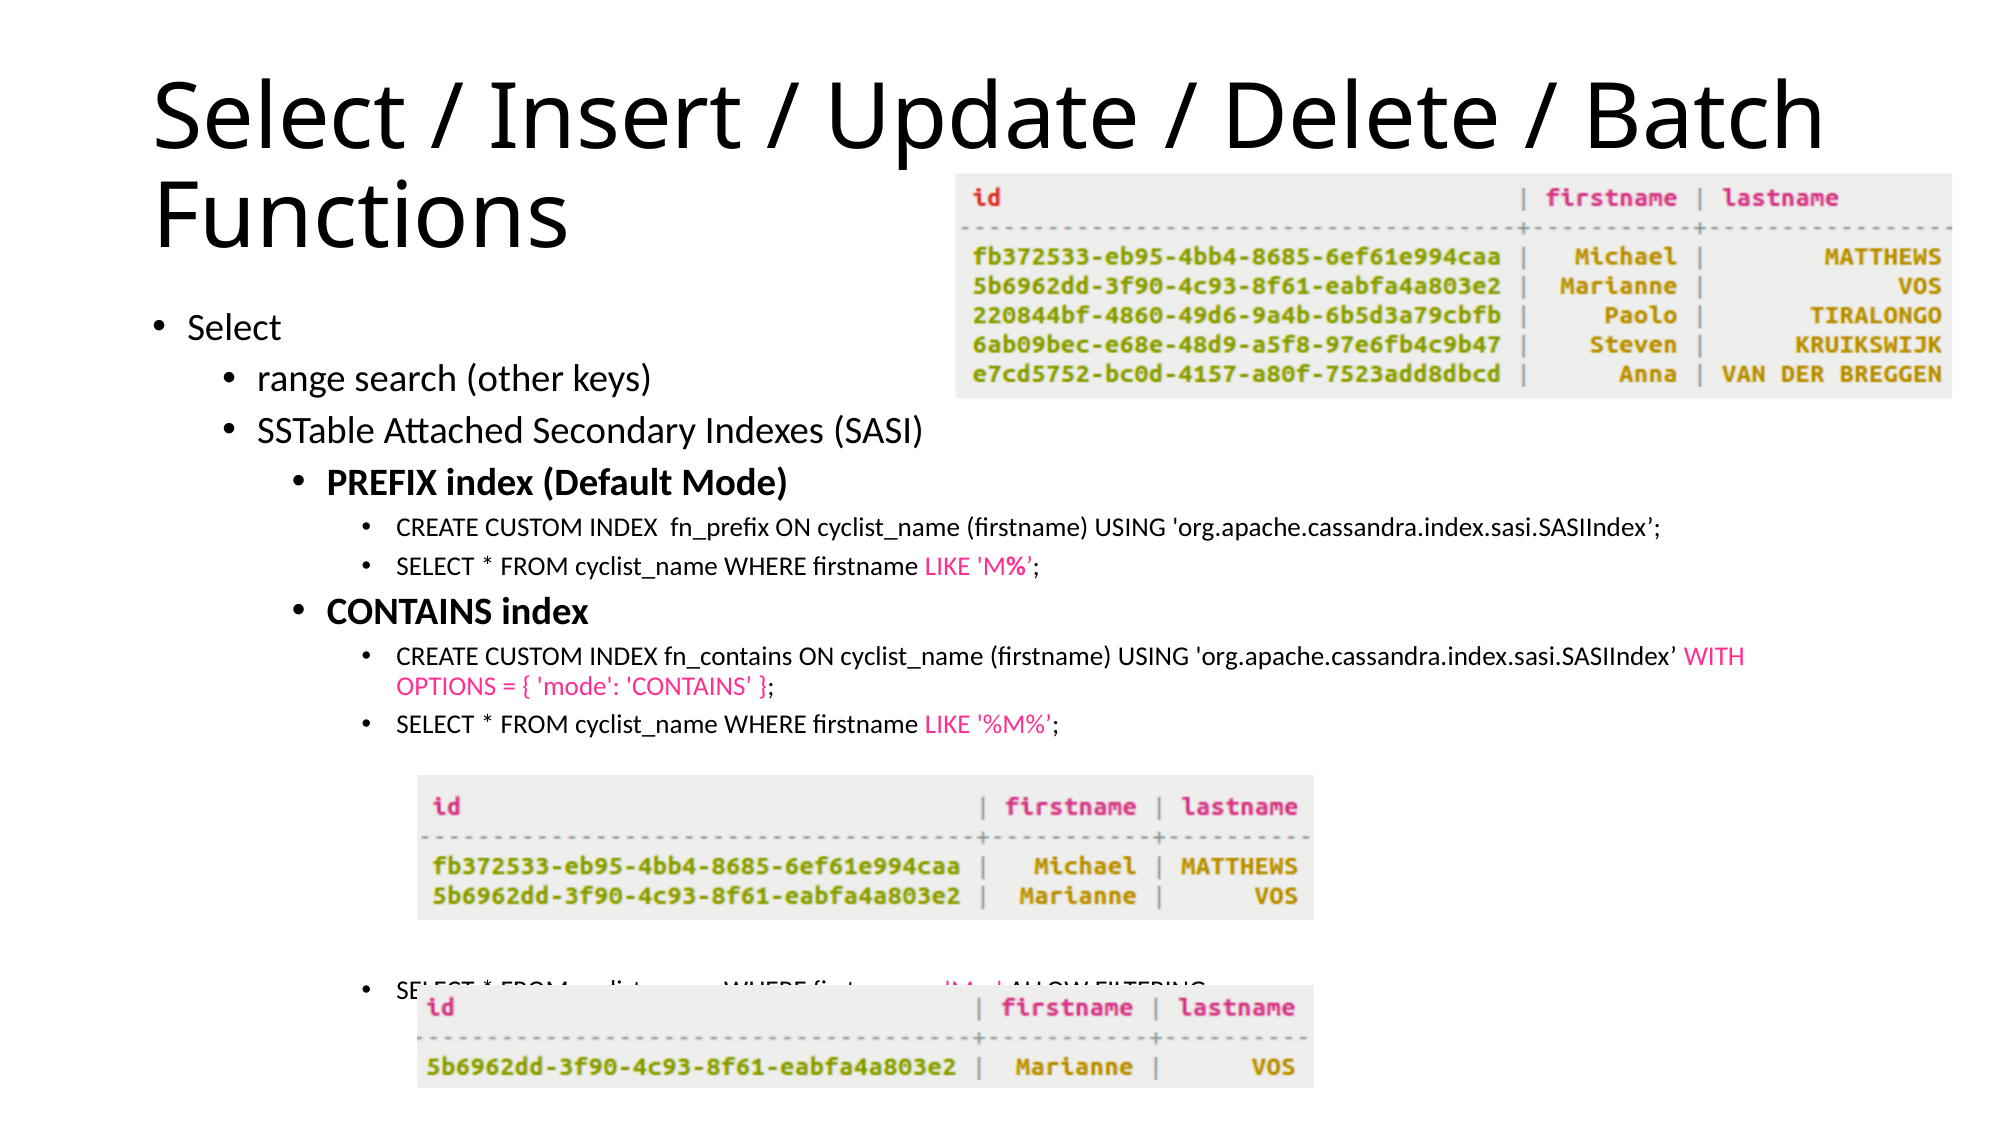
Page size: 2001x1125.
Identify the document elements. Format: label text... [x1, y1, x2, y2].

title Select / Insert / Update / Delete / Batch Functions [137, 59, 1863, 278]
picture [417, 775, 1314, 920]
list Select range search (other keys) SSTable Attached Secondary Indexes (SASI) PREFIX index (Default Mode) CREATE CUSTOM INDEX fn_prefix ON cyclist_name (firstname) USING 'org.apache.cassandra.index.sasi.SASIIndex’; SELECT * FROM cyclist_name WHERE firstname LIKE 'M%’; CONTAINS index CREATE CUSTOM INDEX fn_contains ON cyclist_name (firstname) USING 'org.apache.cassandra.index.sasi.SASIIndex’ WITH OPTIONS = { 'mode': 'CONTAINS’ }; SELECT * FROM cyclist_name WHERE firstname LIKE '%M%’; SELECT * FROM cyclist_name WHERE firstname > 'Mar' ALLOW FILTERING; [137, 299, 1863, 1014]
picture [417, 985, 1314, 1088]
picture [952, 168, 1959, 405]
